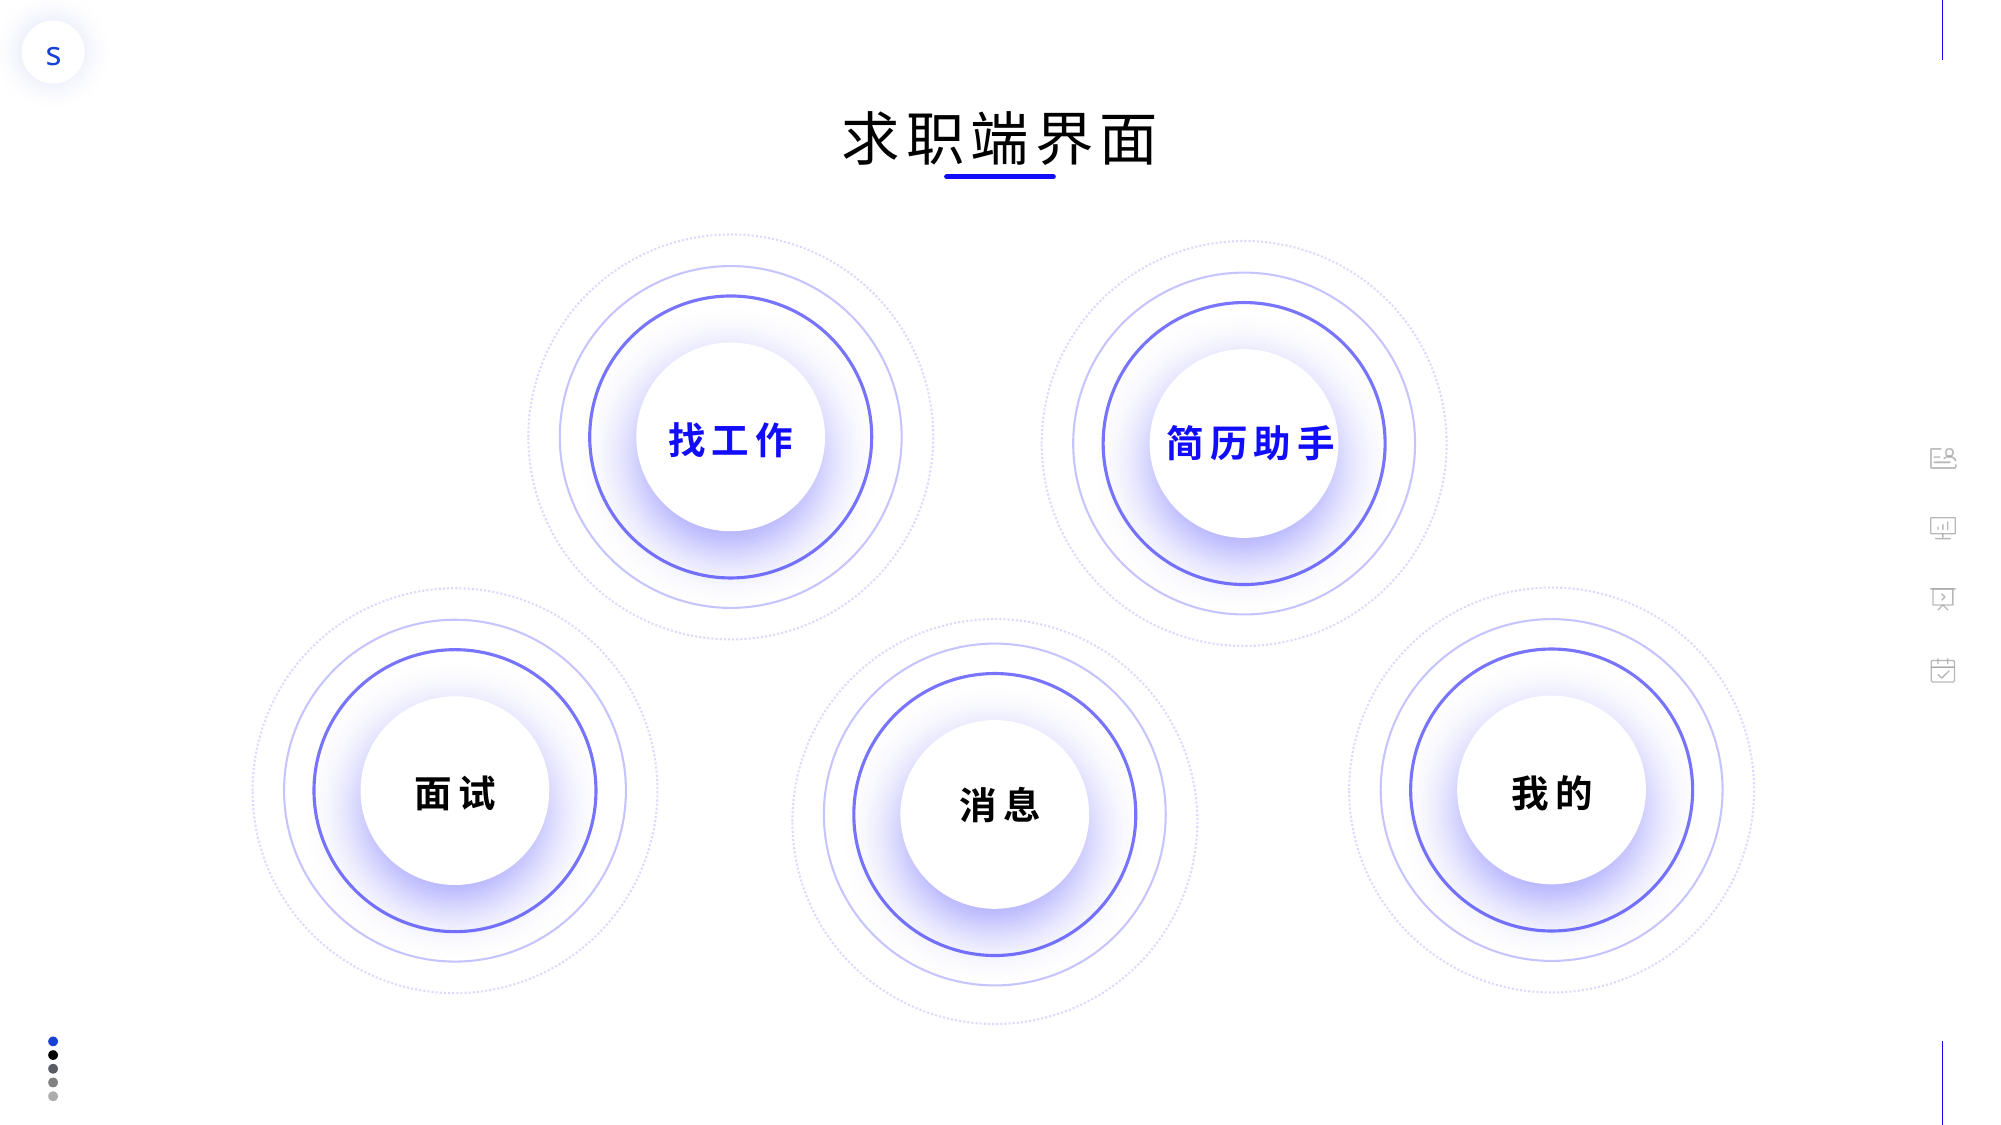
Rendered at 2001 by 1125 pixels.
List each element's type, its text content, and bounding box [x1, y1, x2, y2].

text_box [792, 619, 1198, 1024]
list 求职端界面 [813, 102, 1187, 619]
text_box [252, 588, 658, 994]
picture [1928, 442, 1958, 473]
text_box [528, 234, 934, 640]
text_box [1041, 241, 1447, 646]
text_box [1349, 587, 1755, 993]
